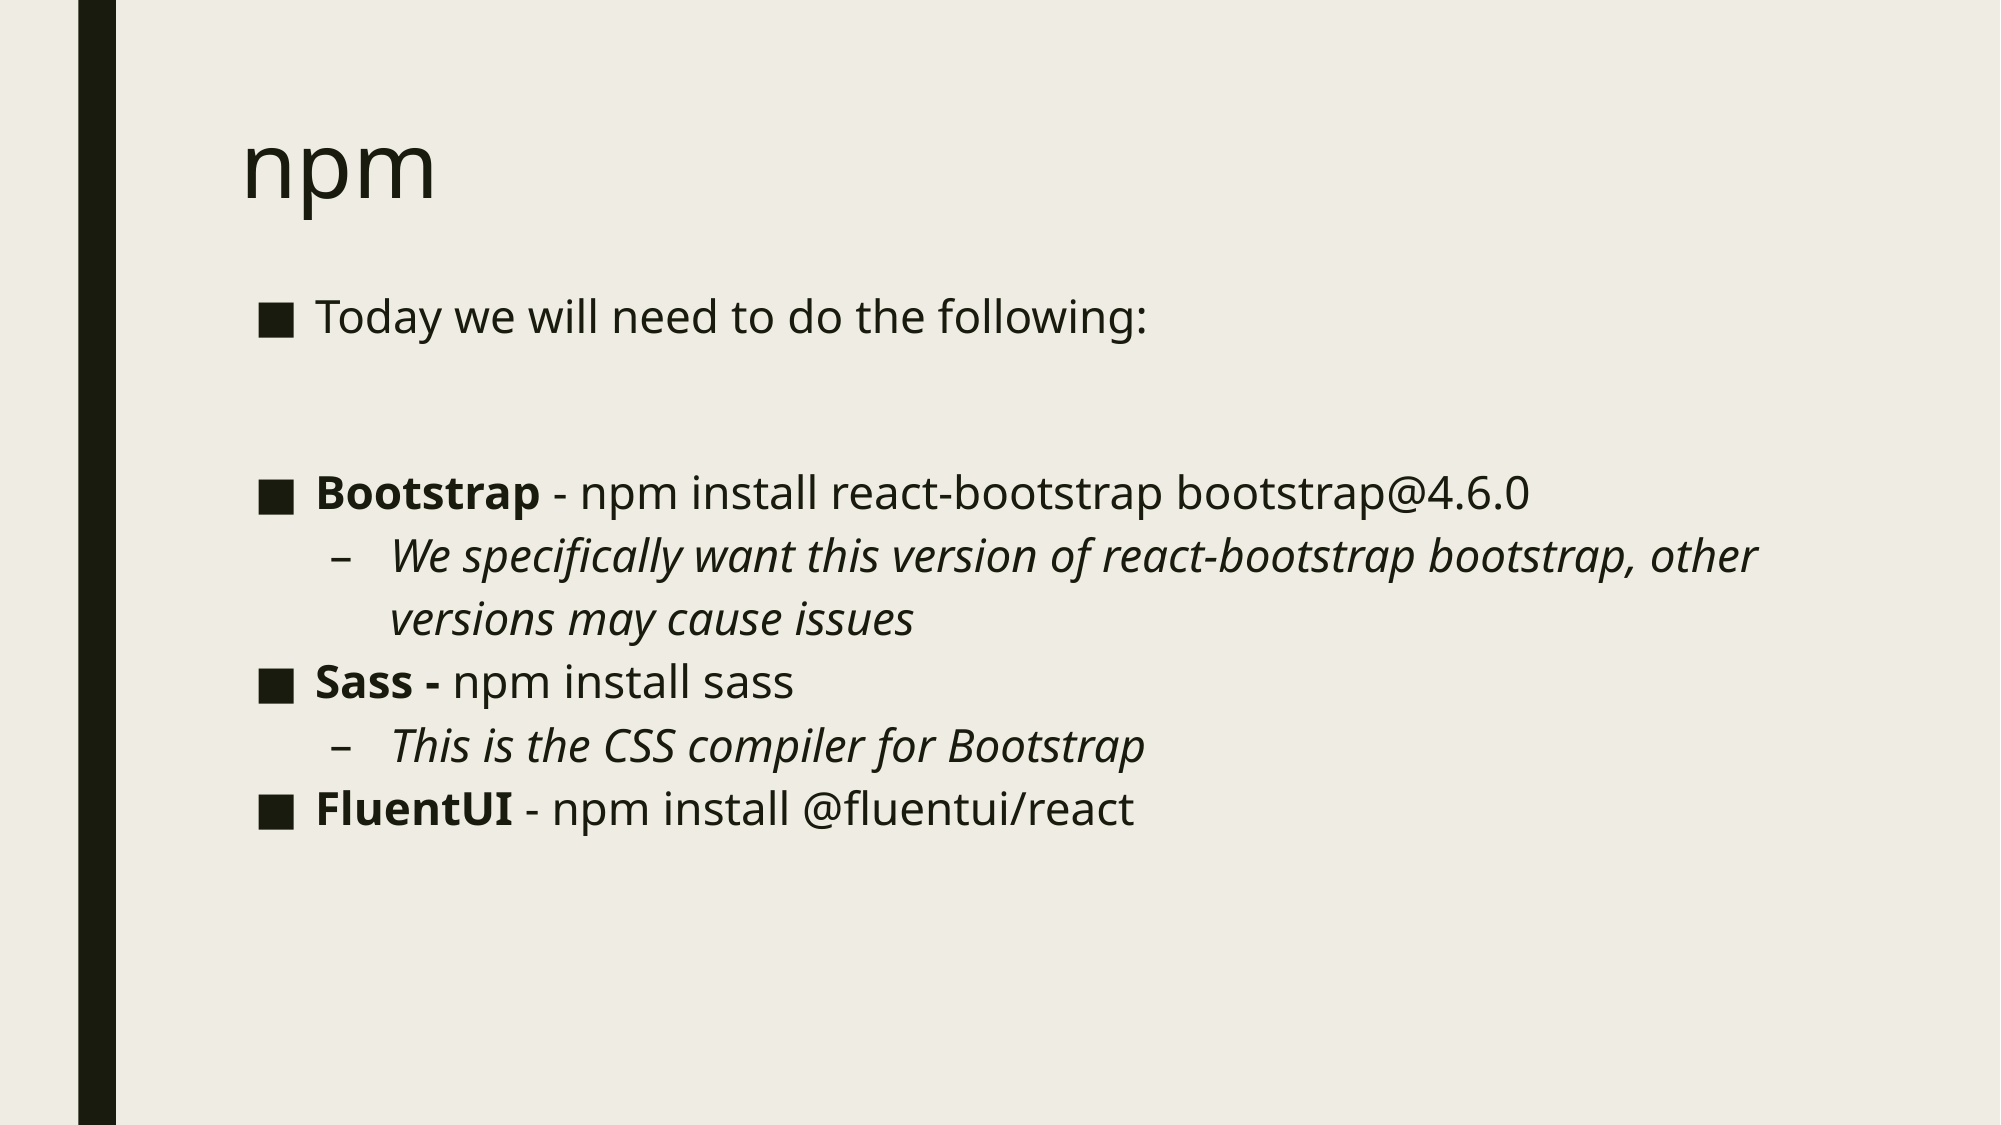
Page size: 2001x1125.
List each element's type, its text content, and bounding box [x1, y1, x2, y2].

title npm [225, 112, 1800, 271]
list Today we will need to do the following: Bootstrap - npm install react-bootstrap bootstrap@4.6.0 We specifically want this version of react-bootstrap bootstrap, other versions may cause issues Sass - npm install sass This is the CSS compiler for Bootstrap FluentUI - npm install @fluentui/react [225, 271, 1800, 1108]
